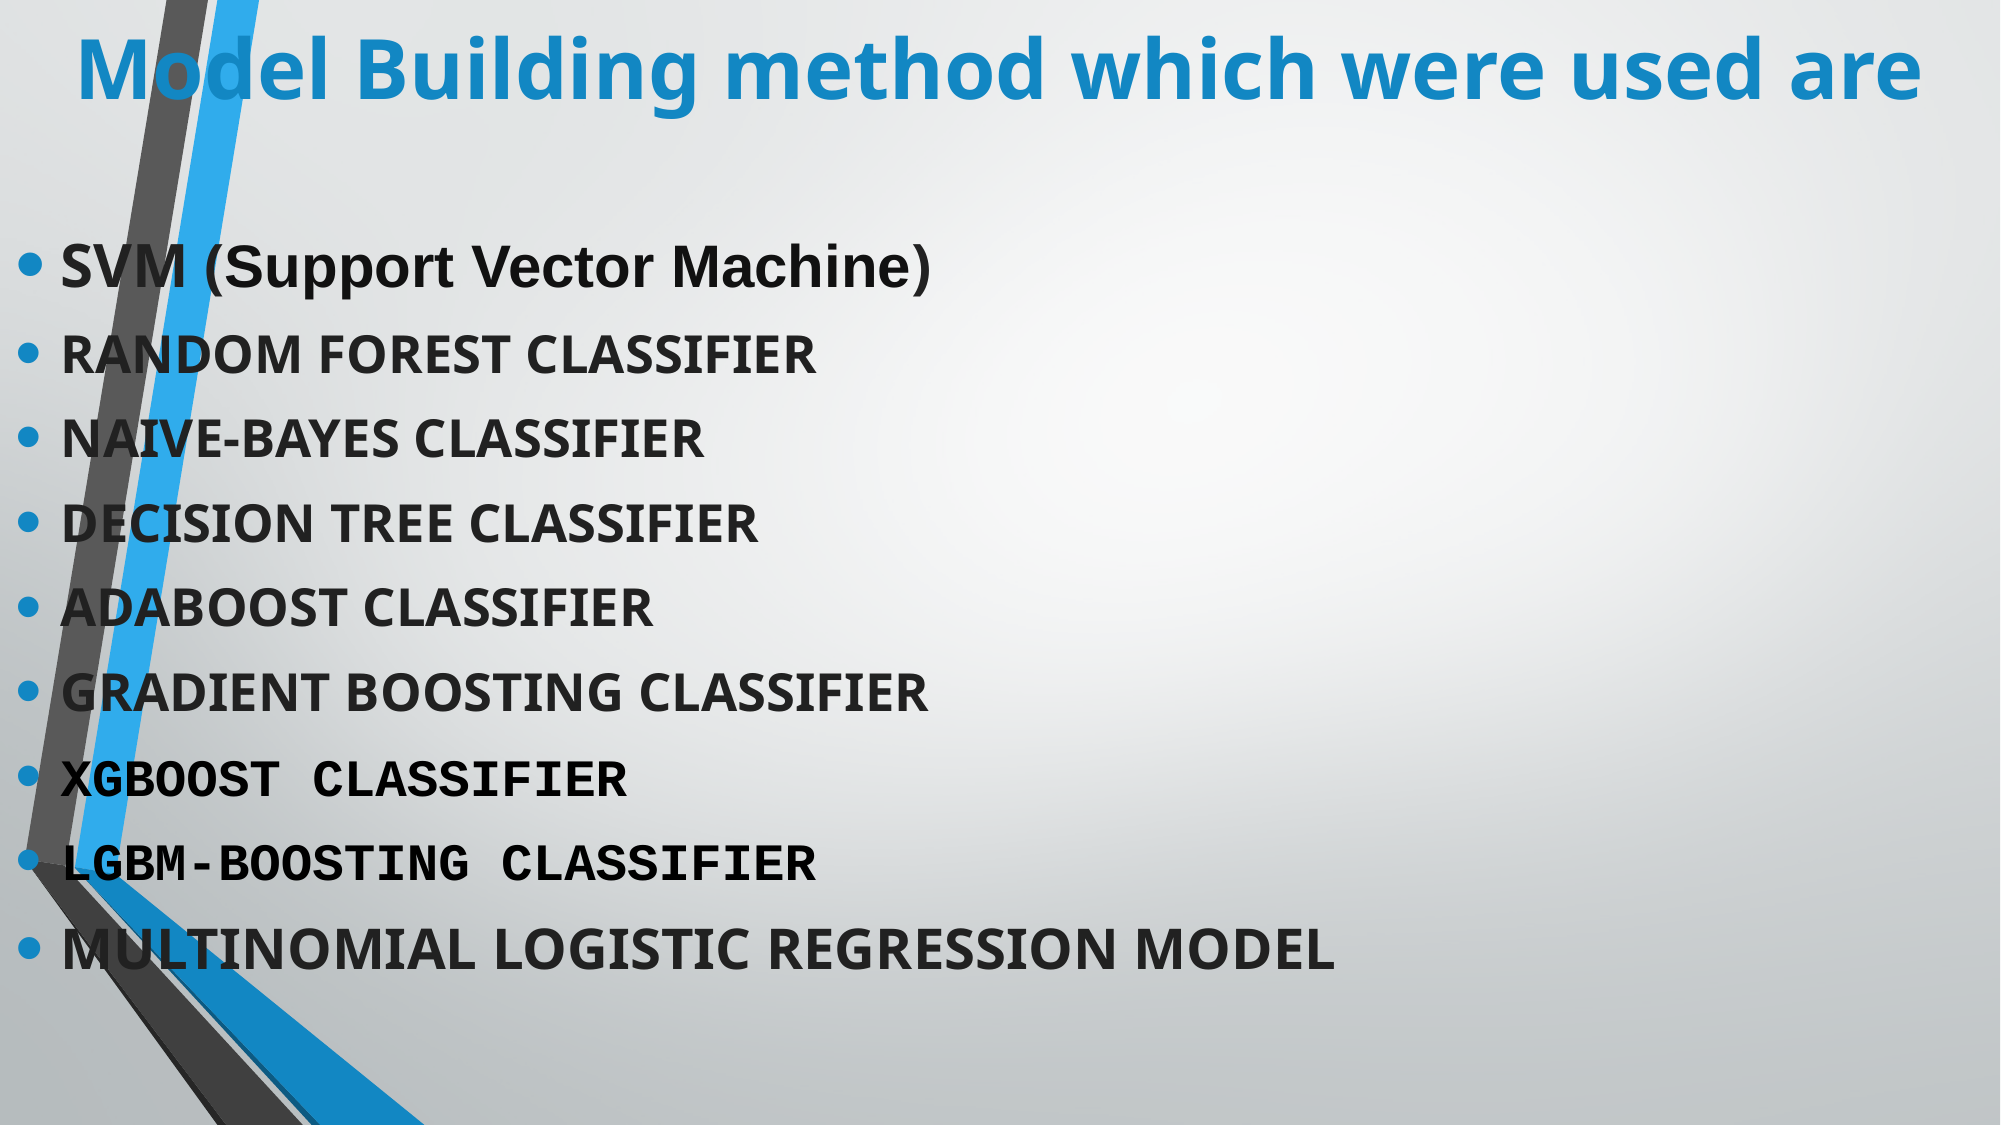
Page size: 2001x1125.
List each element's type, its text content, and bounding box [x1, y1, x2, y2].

title Model Building method which were used are [0, 0, 2000, 132]
list SVM (Support Vector Machine) RANDOM FOREST CLASSIFIER NAIVE-BAYES CLASSIFIER DECISION TREE CLASSIFIER ADABOOST CLASSIFIER GRADIENT BOOSTING CLASSIFIER XGBOOST CLASSIFIER LGBM-BOOSTING CLASSIFIER MULTINOMIAL LOGISTIC REGRESSION MODEL [0, 219, 1855, 994]
